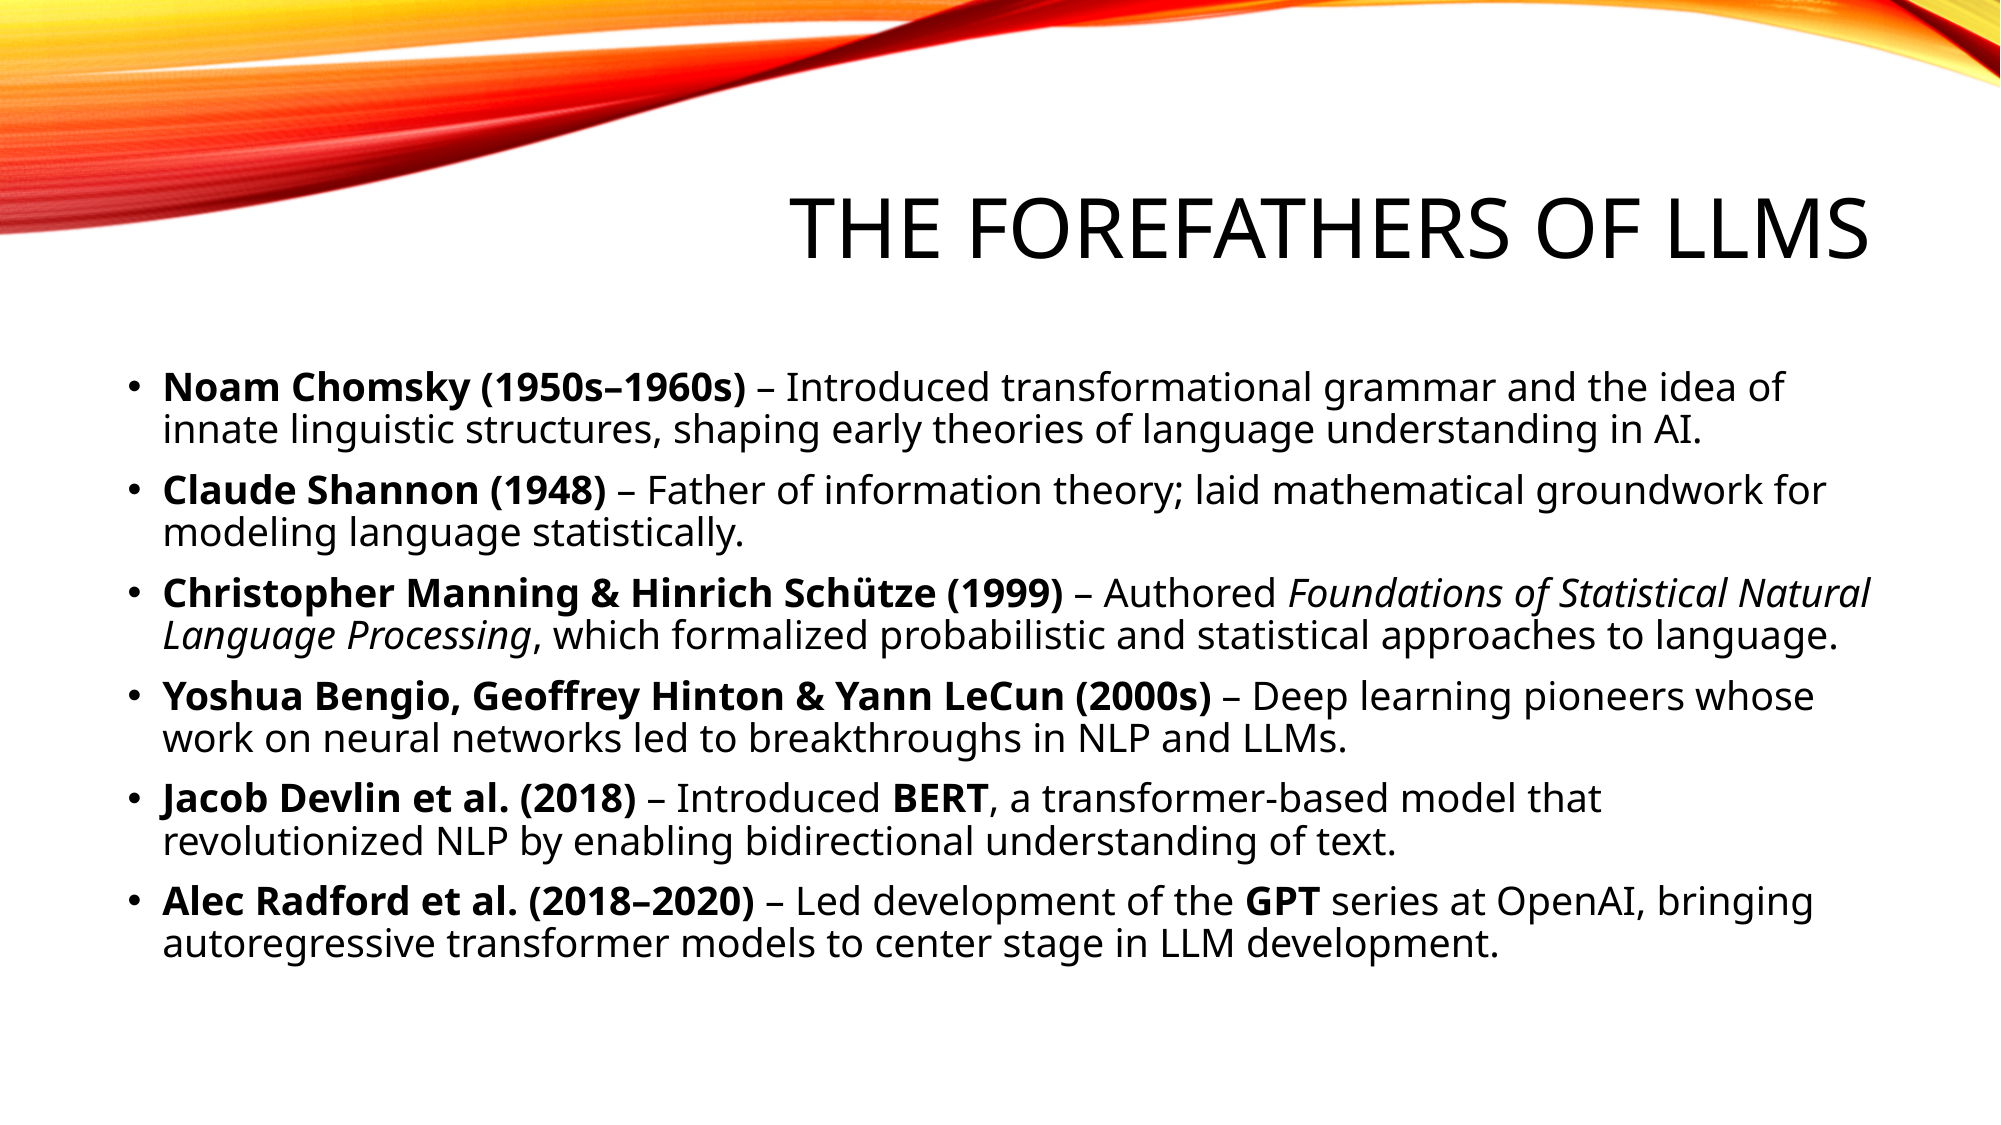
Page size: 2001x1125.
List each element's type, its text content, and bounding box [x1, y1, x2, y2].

title The Forefathers of LLMs [474, 125, 1888, 338]
picture [0, 0, 2000, 237]
list Noam Chomsky (1950s–1960s) – Introduced transformational grammar and the idea of innate linguistic structures, shaping early theories of language understanding in AI. Claude Shannon (1948) – Father of information theory; laid mathematical groundwork for modeling language statistically. Christopher Manning & Hinrich Schütze (1999) – Authored Foundations of Statistical Natural Language Processing, which formalized probabilistic and statistical approaches to language. Yoshua Bengio, Geoffrey Hinton & Yann LeCun (2000s) – Deep learning pioneers whose work on neural networks led to breakthroughs in NLP and LLMs. Jacob Devlin et al. (2018) – Introduced BERT, a transformer-based model that revolutionized NLP by enabling bidirectional understanding of text. Alec Radford et al. (2018–2020) – Led development of the GPT series at OpenAI, bringing autoregressive transformer models to center stage in LLM development. [112, 360, 1888, 1021]
